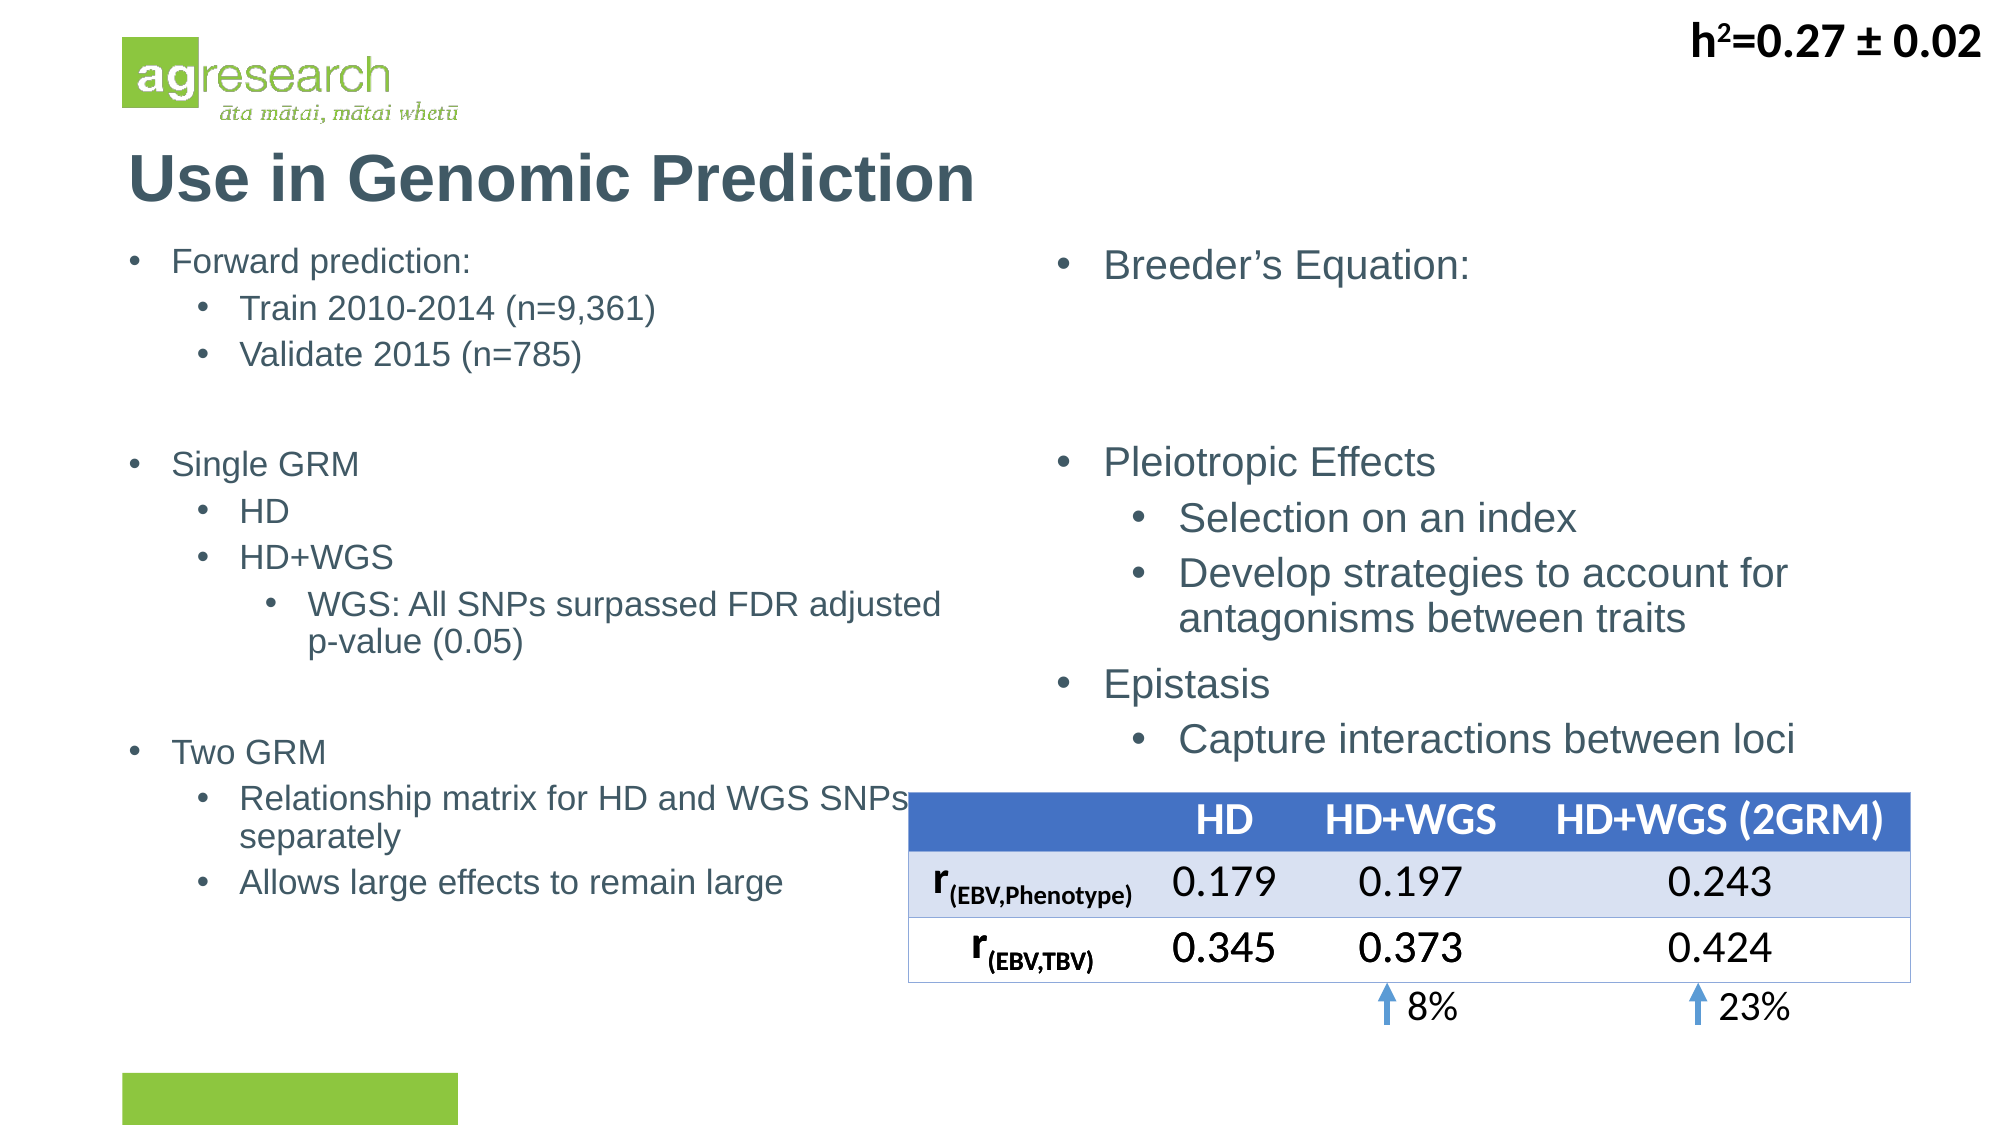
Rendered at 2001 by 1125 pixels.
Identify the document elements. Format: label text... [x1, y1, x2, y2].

table_cell 0.197 [1292, 852, 1530, 917]
text_box 23% [1703, 971, 1806, 1037]
table_cell 0.345 [1157, 918, 1292, 982]
list Forward prediction: Train 2010-2014 (n=9,361) Validate 2015 (n=785) Single GRM HD HD+WGS WGS: All SNPs surpassed FDR adjusted p-value (0.05) Two GRM Relationship matrix for HD and WGS SNPs separately Allows large effects to remain large [113, 235, 978, 914]
table_cell 0.424 [1530, 918, 1910, 982]
table_header HD+WGS (2GRM) [1530, 793, 1910, 851]
table_header HD+WGS [1292, 793, 1530, 851]
text_box 8% [1392, 971, 1474, 1037]
table_cell r(EBV,Phenotype) [909, 852, 1157, 917]
table_cell 0.179 [1157, 852, 1292, 917]
table_cell 0.373 [1292, 918, 1530, 982]
picture [122, 37, 458, 124]
table_header [909, 793, 1157, 851]
list Use in Genomic Prediction [113, 136, 1887, 281]
table_cell 0.243 [1530, 852, 1910, 917]
table_cell r(EBV,TBV) [909, 918, 1157, 982]
table_header HD [1157, 793, 1292, 851]
text_box h2=0.27 ± 0.02 [1675, 0, 1998, 75]
